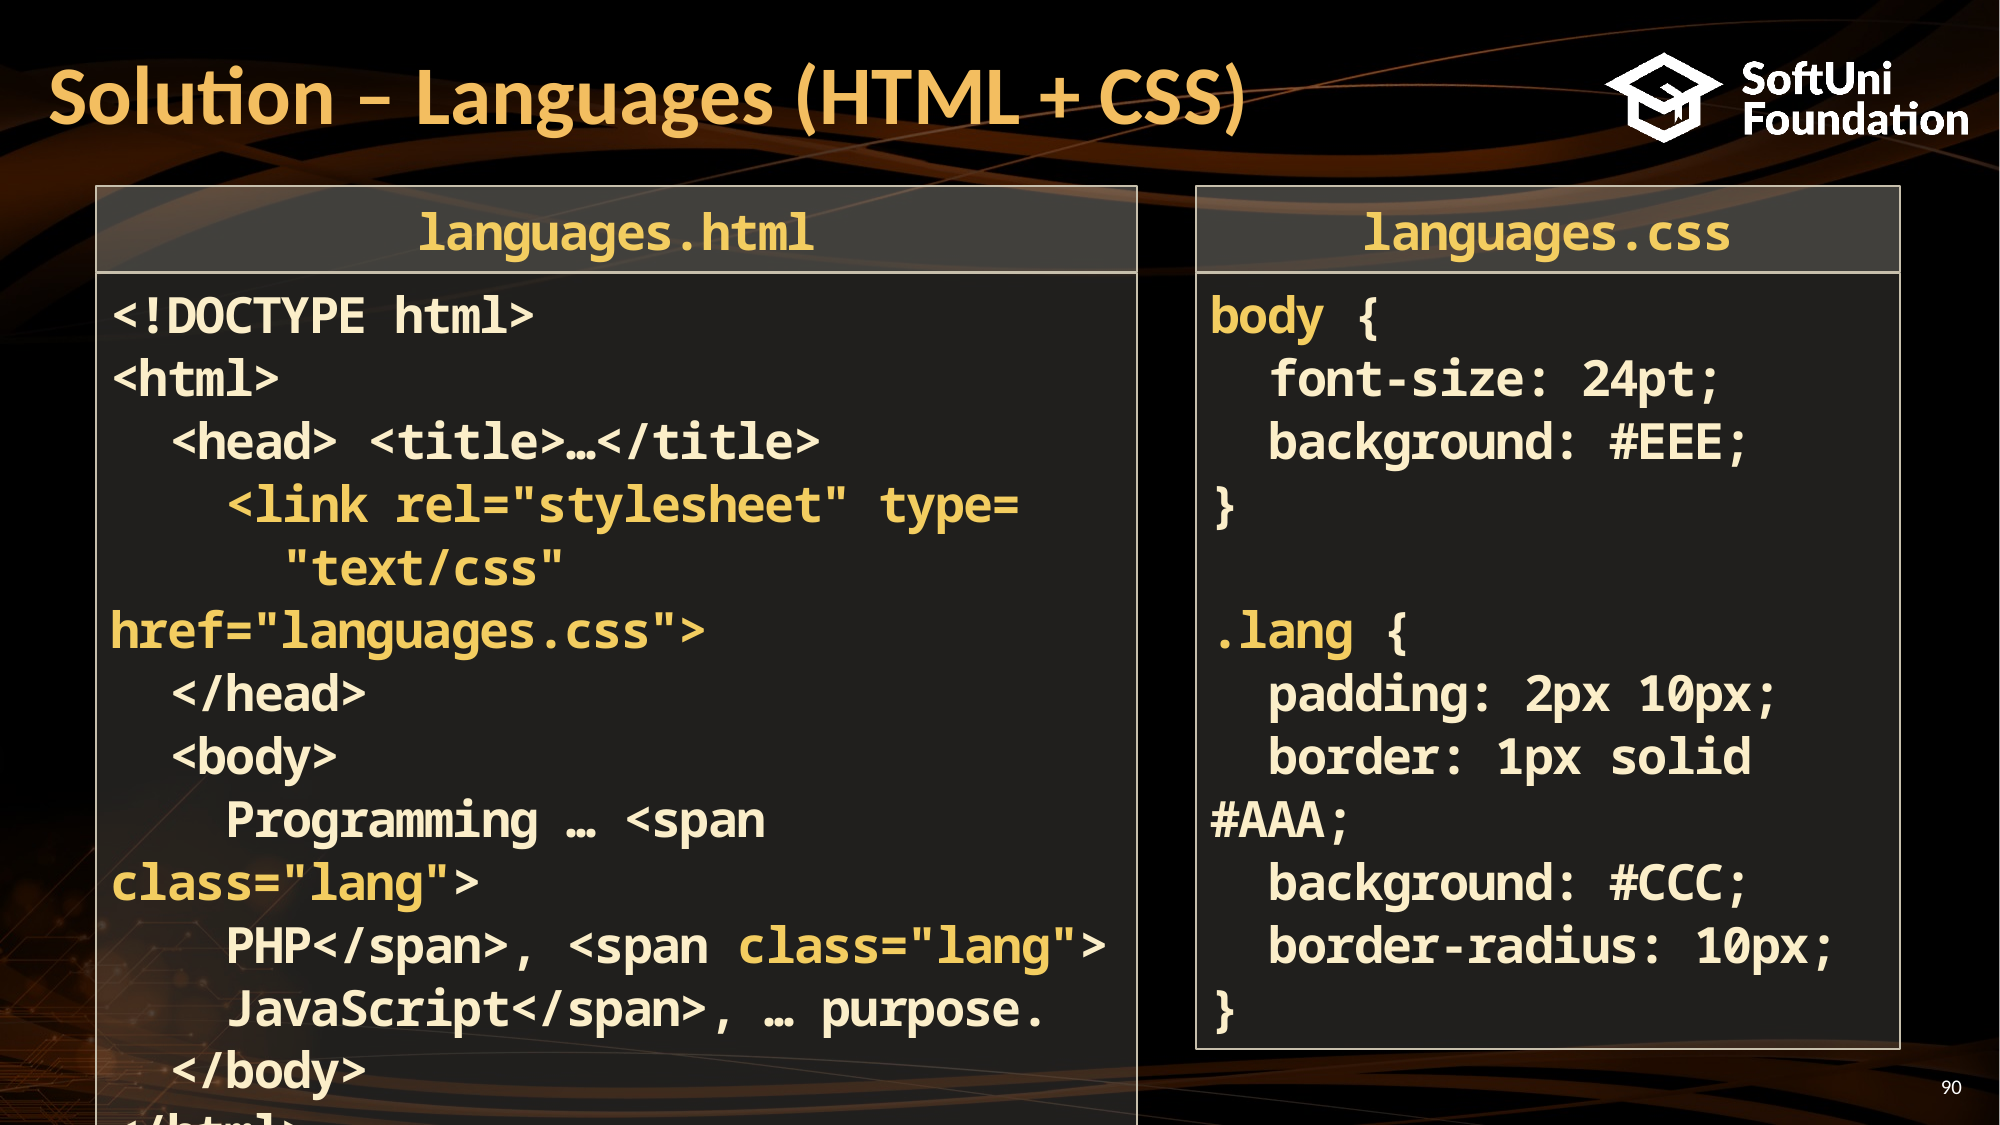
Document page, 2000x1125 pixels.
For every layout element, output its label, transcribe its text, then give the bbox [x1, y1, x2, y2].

slide_number 90 [1897, 1070, 1968, 1103]
picture [0, 0, 2000, 1125]
text_box languages.css [1195, 185, 1900, 273]
title Solution – Languages (HTML + CSS) [30, 6, 1602, 189]
text_box body { font-size: 24pt; background: #EEE; } .lang { padding: 2px 10px; border: 1px solid #AAA; background: #CCC; border-radius: 10px; } [1195, 273, 1900, 1049]
text_box languages.html [95, 185, 1138, 273]
text_box <!DOCTYPE html> <html> <head> <title>…</title> <link rel="stylesheet" type= "text/css" href="languages.css"> </head> <body> Programming … <span class="lang"> PHP</span>, <span class="lang"> JavaScript</span>, … purpose. </body> </html> [95, 273, 1138, 1125]
